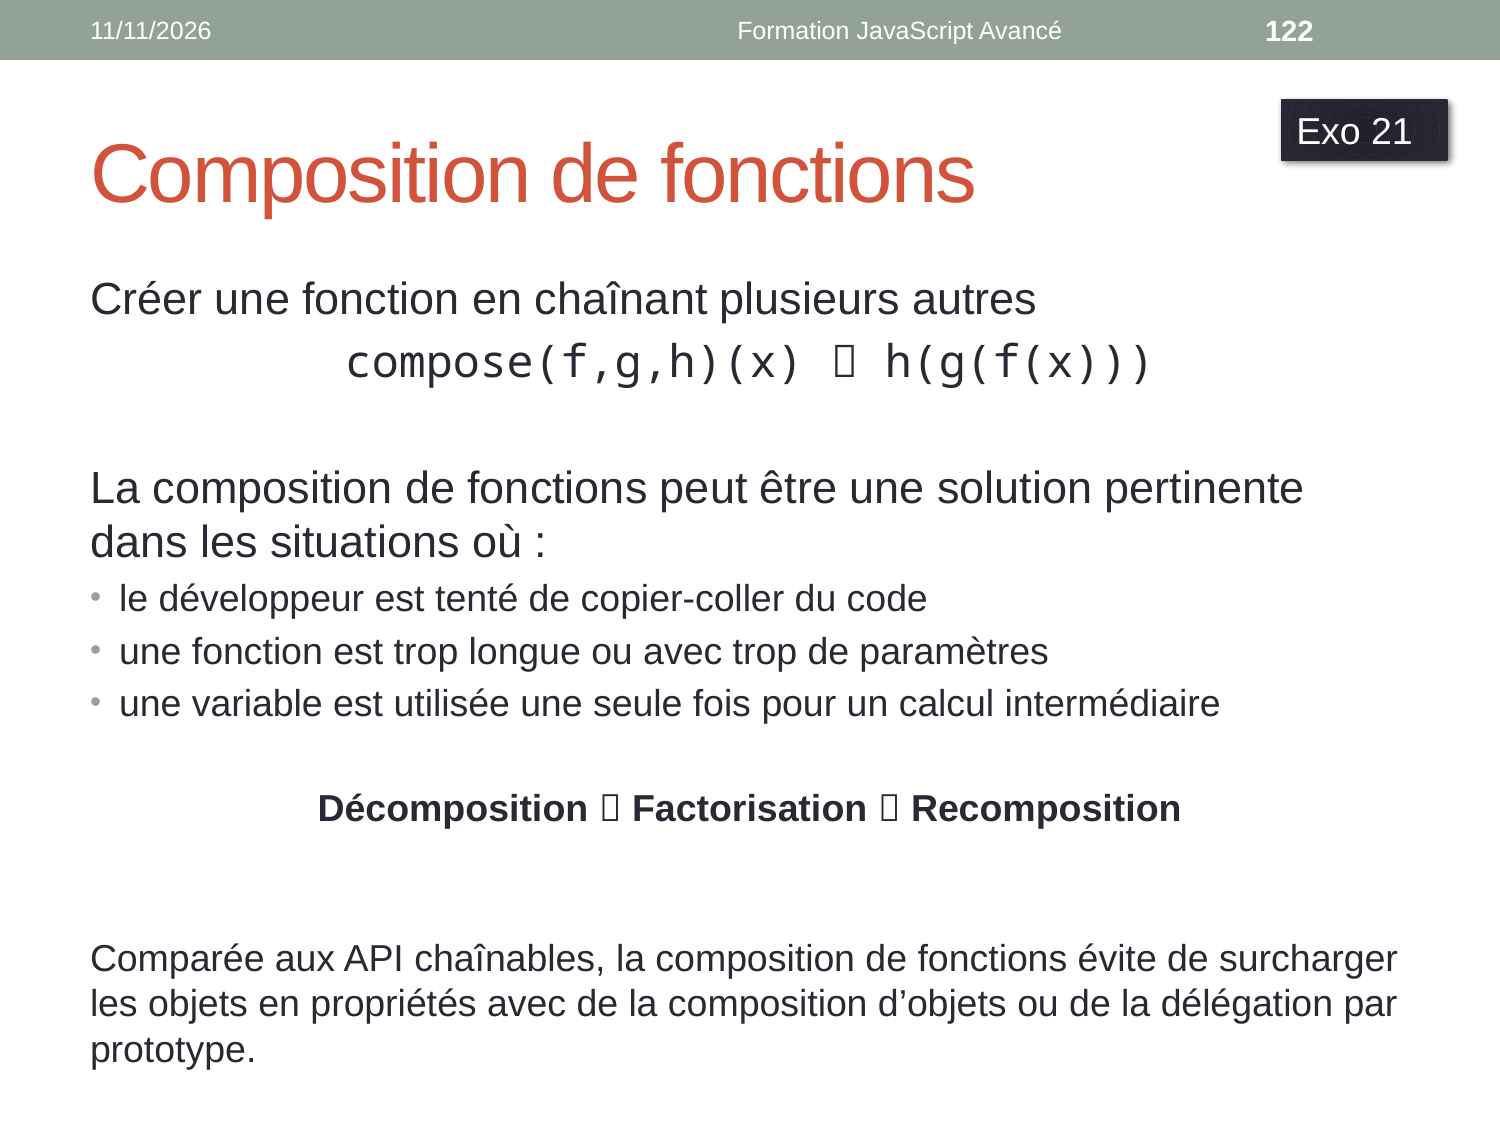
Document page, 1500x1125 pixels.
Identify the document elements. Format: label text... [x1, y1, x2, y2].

footer Formation JavaScript Avancé [562, 3, 1238, 57]
list Créer une fonction en chaînant plusieurs autres compose(f,g,h)(x)  h(g(f(x))) La composition de fonctions peut être une solution pertinente dans les situations où : le développeur est tenté de copier-coller du code une fonction est trop longue ou avec trop de paramètres une variable est utilisée une seule fois pour un calcul intermédiaire Décomposition  Factorisation  Recomposition Comparée aux API chaînables, la composition de fonctions évite de surcharger les objets en propriétés avec de la composition d’objets ou de la délégation par prototype. [75, 262, 1425, 1083]
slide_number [75, 3, 550, 57]
text_box Exo 21 [1281, 99, 1448, 161]
slide_number 122 [1250, 3, 1425, 57]
title Composition de fonctions [75, 87, 1425, 250]
